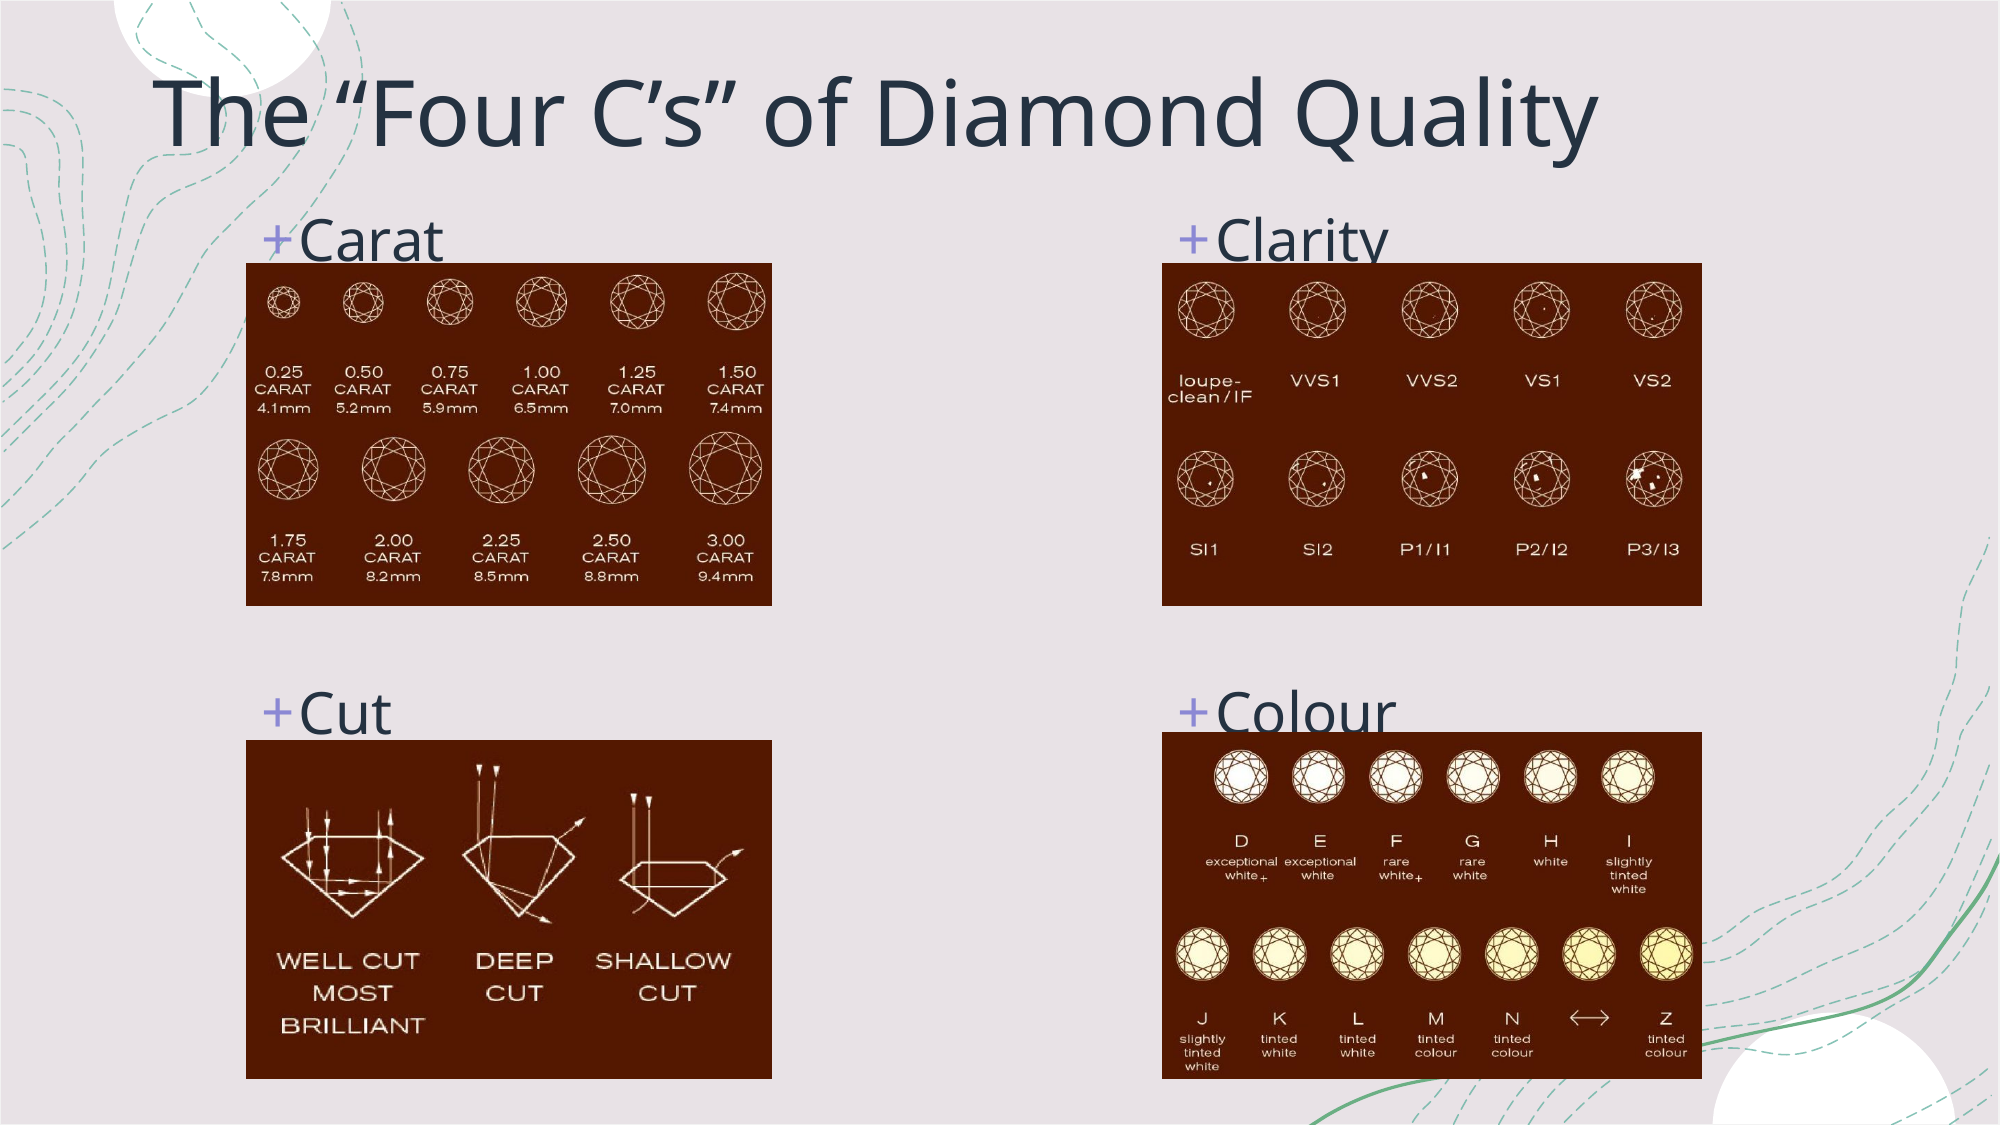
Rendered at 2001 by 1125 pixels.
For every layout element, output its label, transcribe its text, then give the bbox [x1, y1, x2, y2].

picture [245, 740, 772, 1079]
title The “Four C’s” of Diamond Quality [137, 1, 1863, 219]
text_box Clarity [1162, 188, 1441, 263]
picture [1162, 263, 1702, 606]
list Carat [246, 188, 524, 263]
text_box Cut [245, 661, 524, 740]
text_box Colour [1162, 661, 1441, 732]
picture [245, 263, 772, 606]
picture [1162, 732, 1702, 1079]
